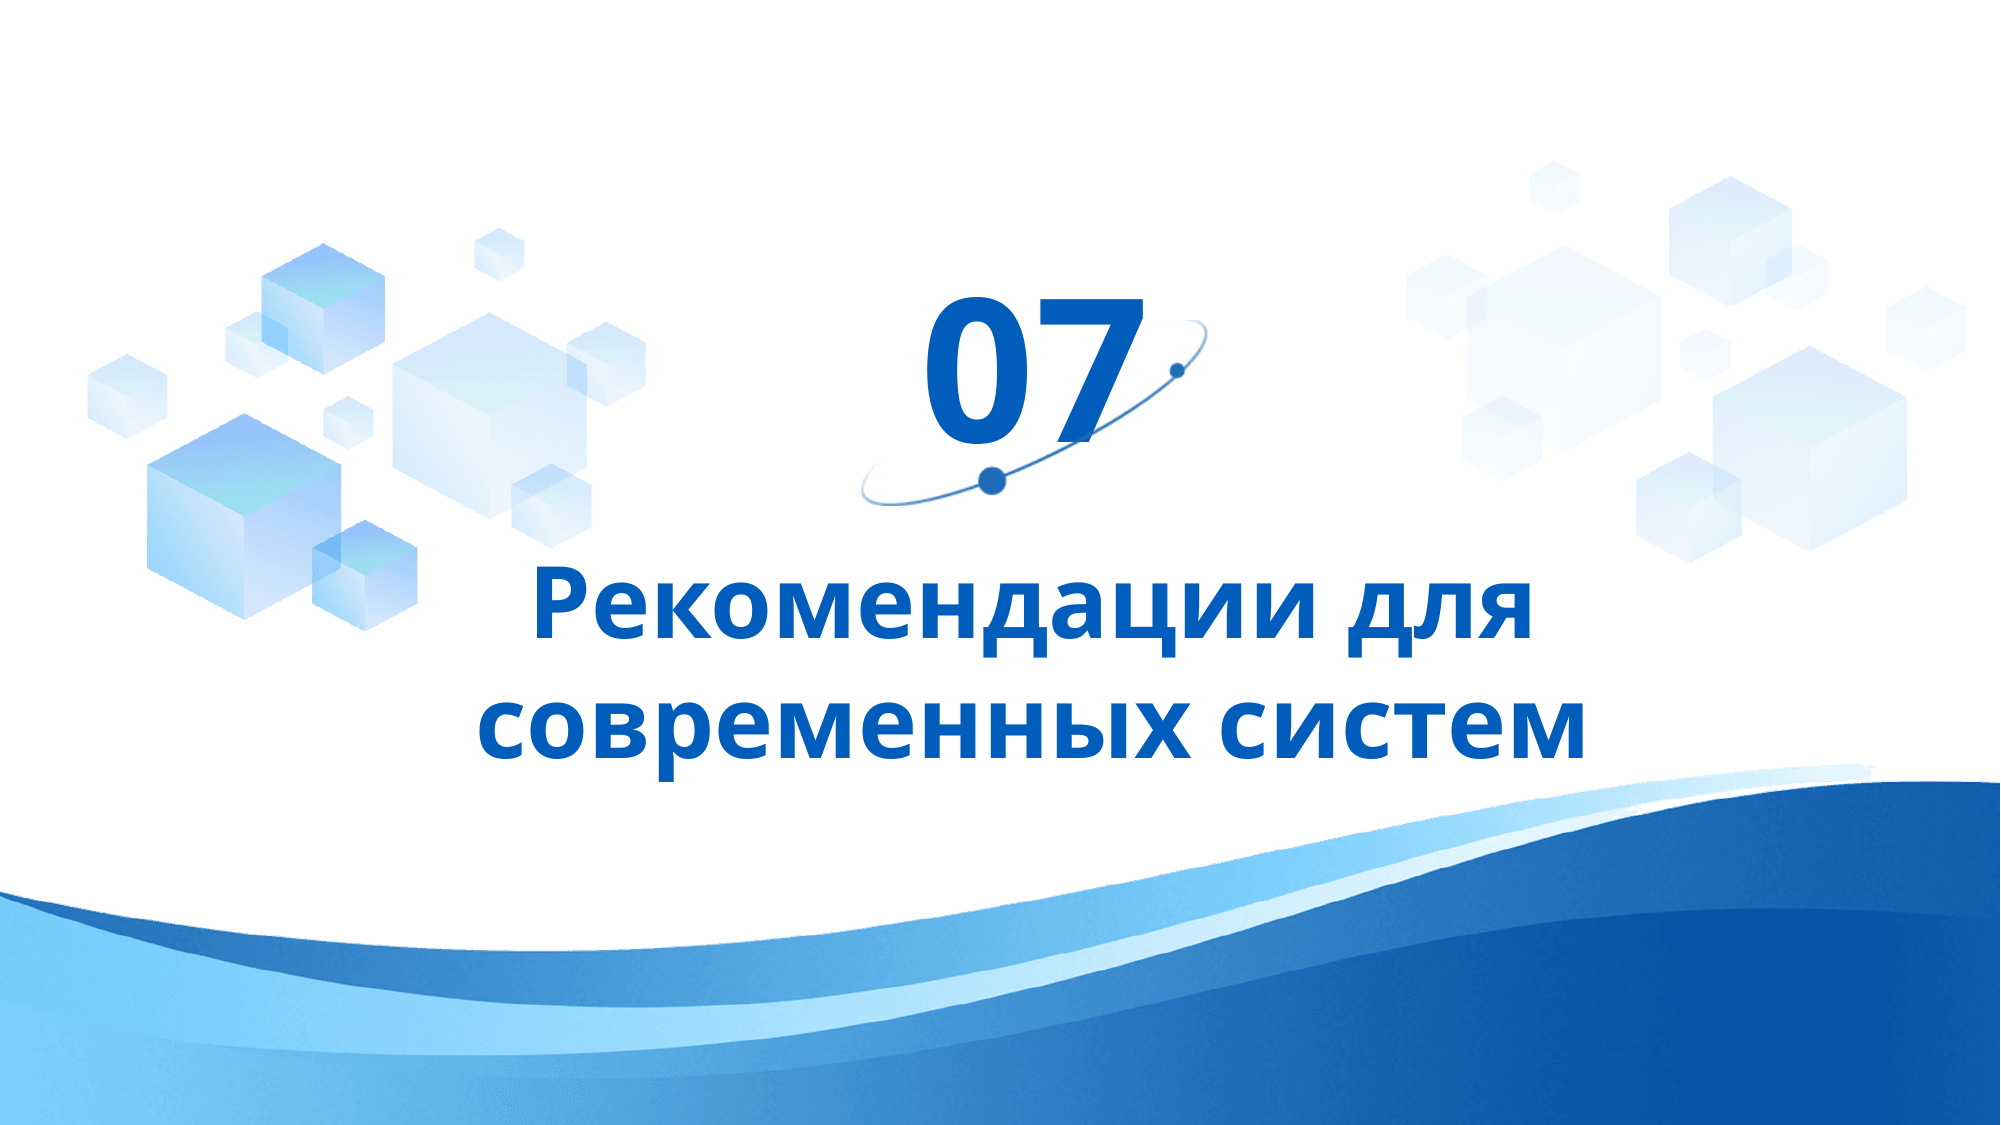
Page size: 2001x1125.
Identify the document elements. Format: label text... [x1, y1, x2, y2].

picture [861, 319, 1209, 506]
picture [0, 764, 2000, 1125]
picture [87, 195, 646, 631]
text_box 07 [646, 235, 1407, 490]
text_box Рекомендации для современных систем [203, 531, 1863, 764]
picture [1407, 127, 1966, 563]
